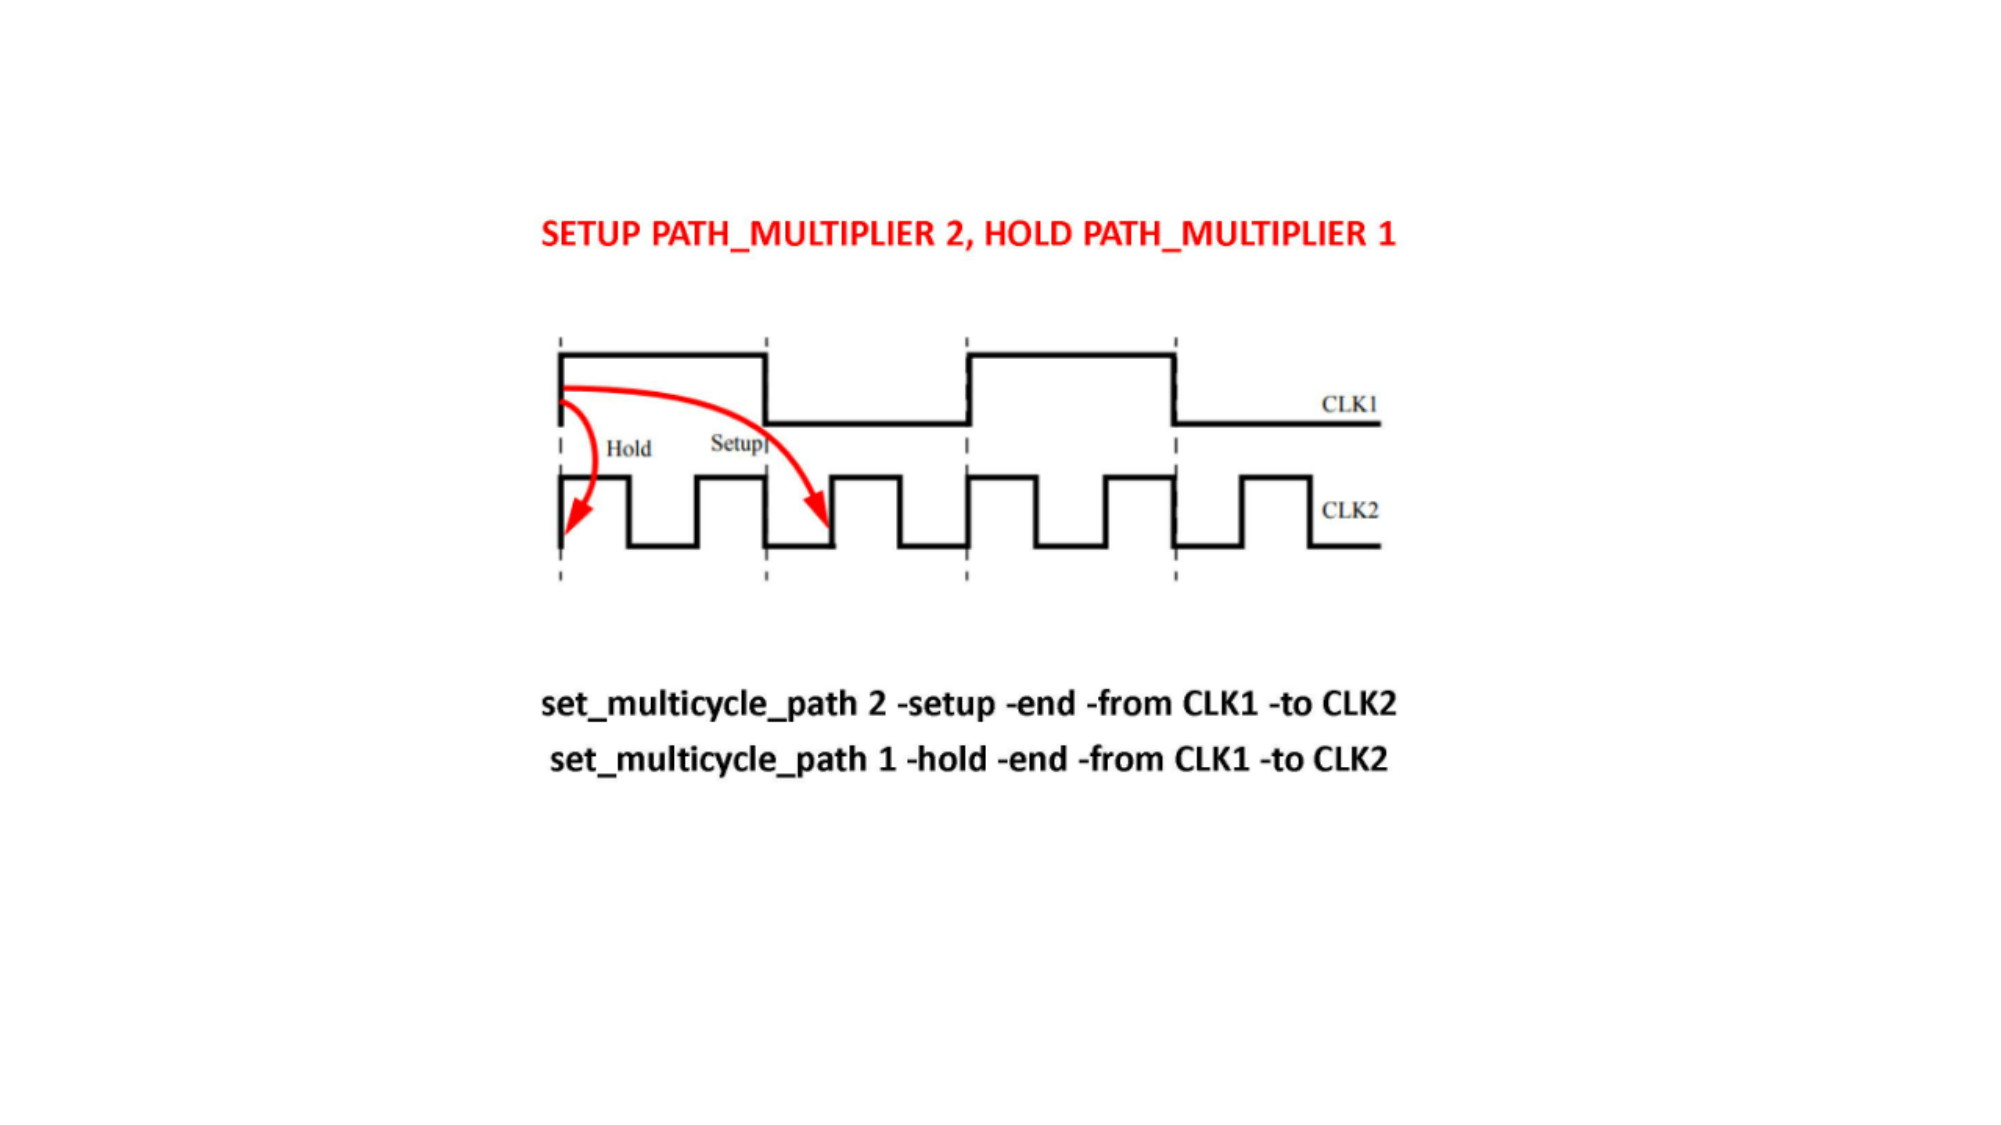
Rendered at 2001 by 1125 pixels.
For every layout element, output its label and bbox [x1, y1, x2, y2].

picture [457, 107, 1543, 1018]
